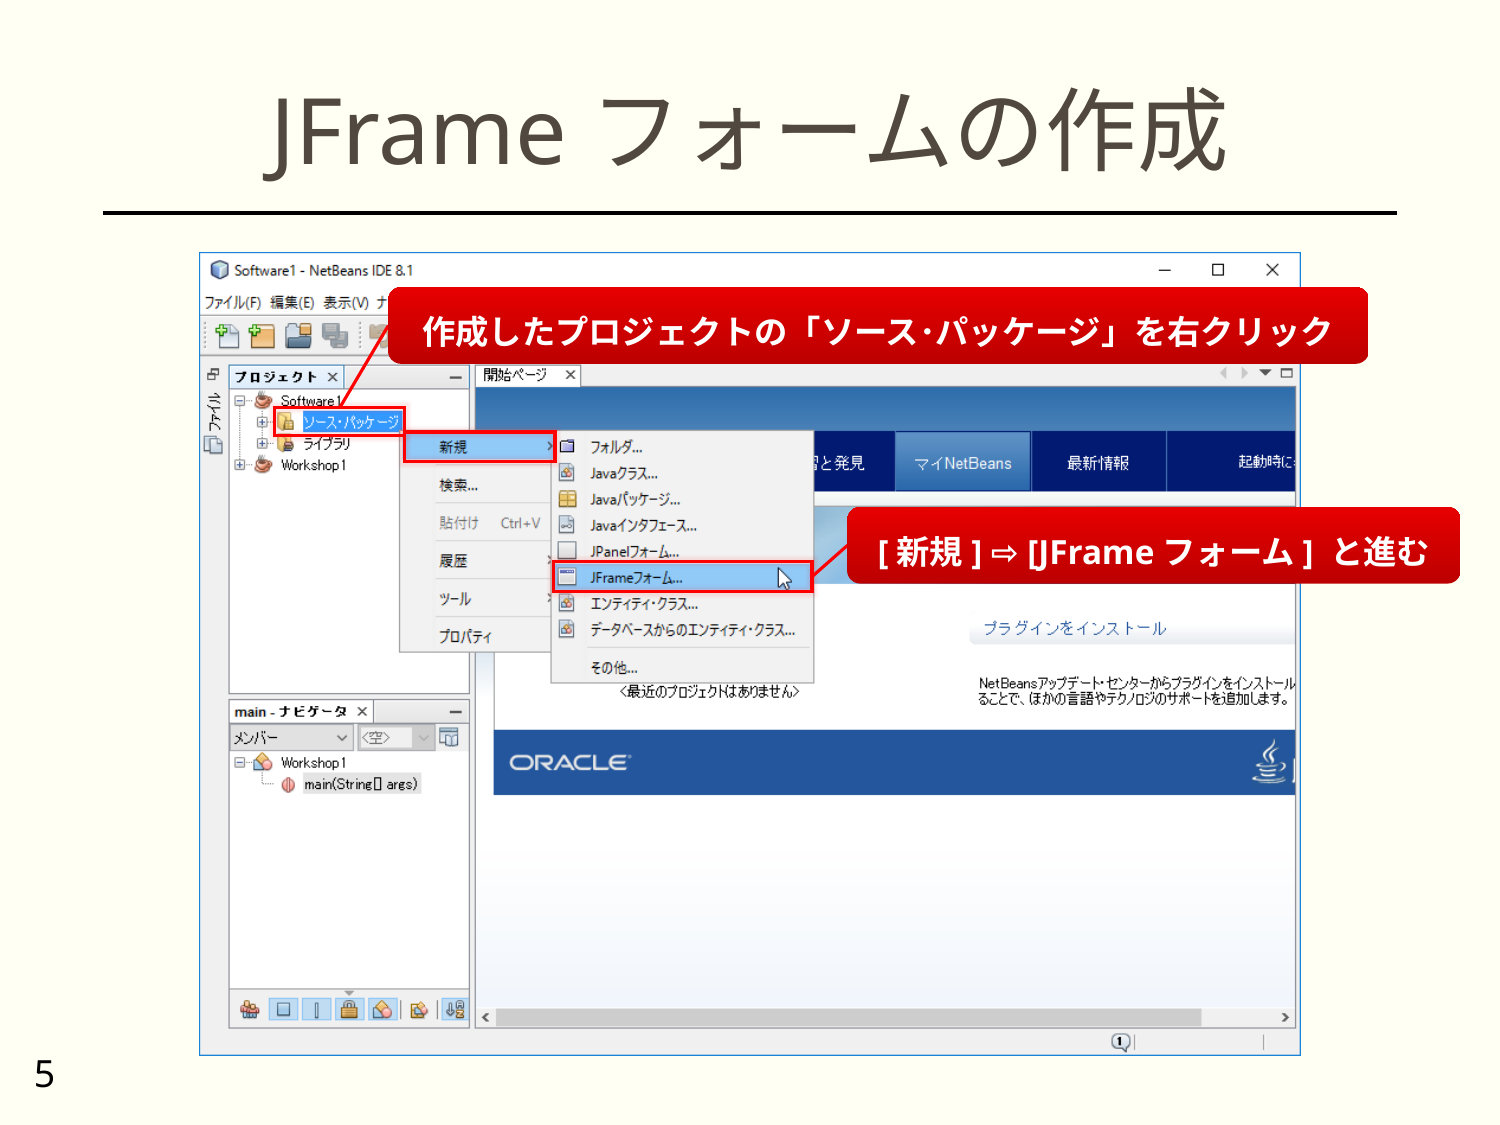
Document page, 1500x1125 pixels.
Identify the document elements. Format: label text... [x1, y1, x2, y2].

text_box [新規] ⇨ [JFrameフォーム] と進む [1301, 506, 1461, 585]
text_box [339, 325, 389, 408]
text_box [812, 545, 848, 577]
text_box 作成したプロジェクトの「ソース･パッケージ」を右クリック [1301, 286, 1370, 365]
title JFrameフォームの作成 [103, 71, 1397, 200]
slide_number 5 [19, 1042, 357, 1103]
picture [199, 252, 1301, 1056]
